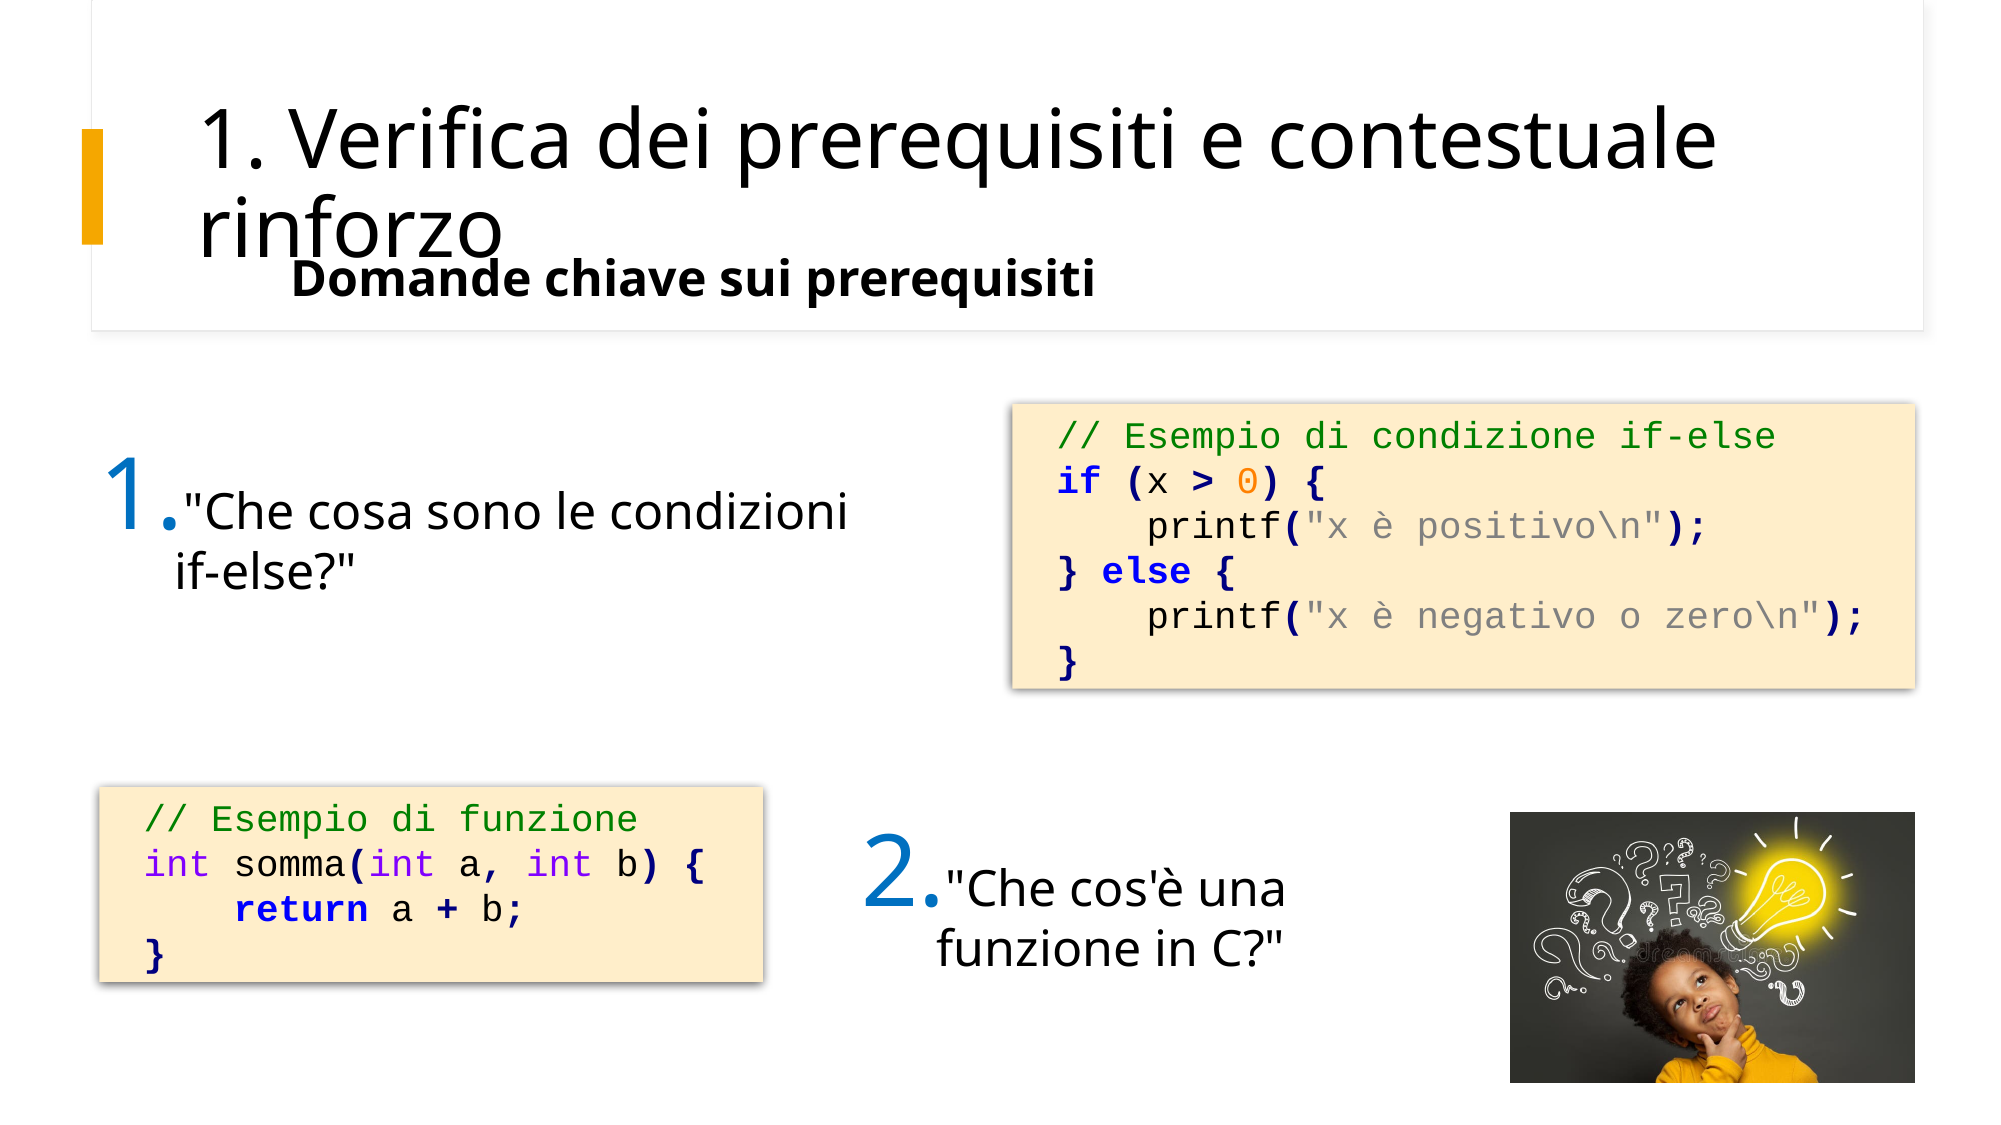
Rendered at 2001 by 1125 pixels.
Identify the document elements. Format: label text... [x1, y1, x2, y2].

picture [1510, 811, 1915, 1083]
text_box "Che cosa sono le condizioni if-else?" [85, 472, 890, 607]
text_box Domande chiave sui prerequisiti [276, 284, 1161, 315]
text_box // Esempio di funzione int somma(int a, int b) { return a + b; } [99, 787, 763, 982]
text_box // Esempio di condizione if-else if (x > 0) { printf("x è positivo\n"); } else { printf("x è negativo o zero\n"); } [1012, 403, 1915, 689]
text_box "Che cos'è una funzione in C?" [846, 848, 1427, 984]
title 1. Verifica dei prerequisiti e contestuale rinforzo [183, 90, 1878, 284]
